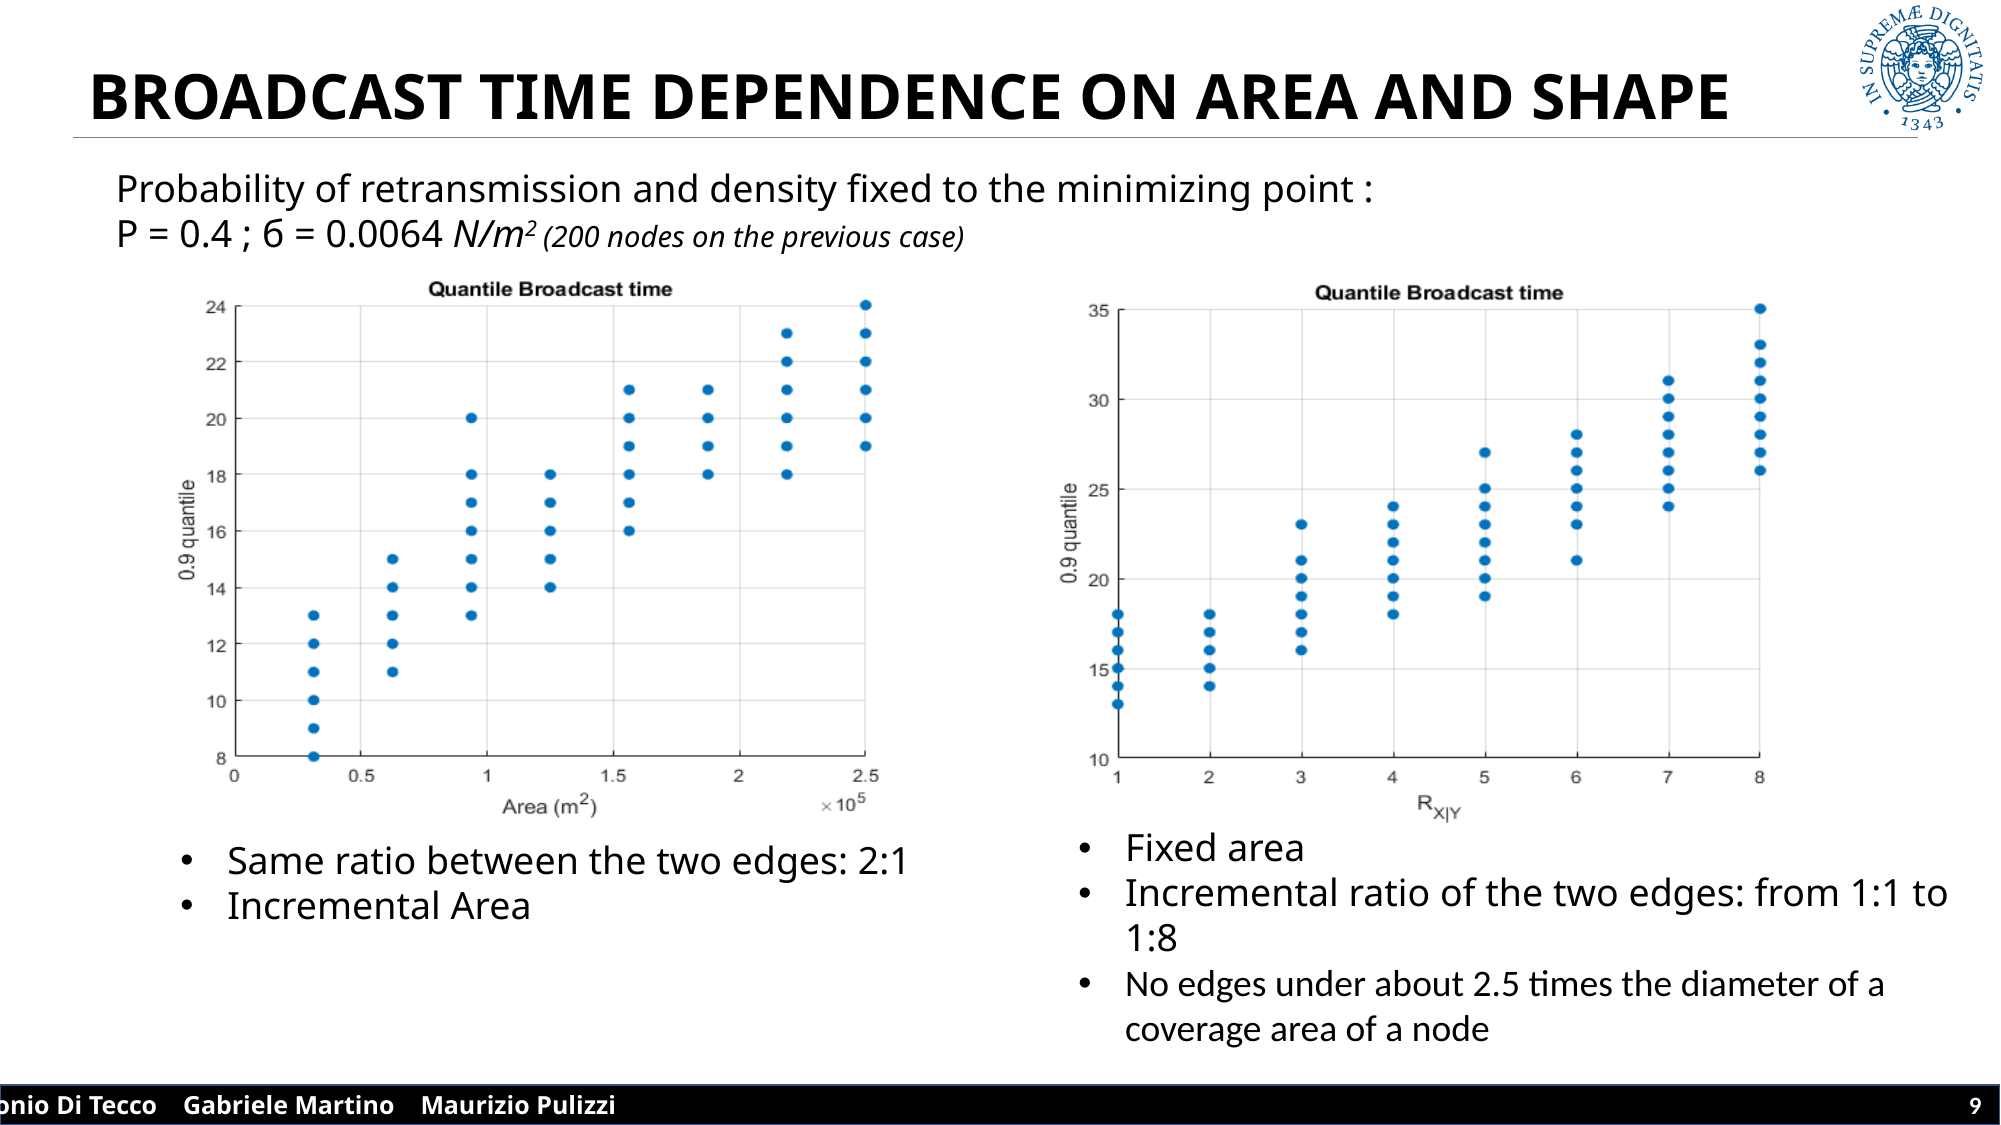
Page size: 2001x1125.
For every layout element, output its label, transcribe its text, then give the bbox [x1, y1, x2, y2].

picture [1010, 268, 1839, 824]
text_box Antonio Di Tecco Gabriele Martino Maurizio Pulizzi [0, 1082, 633, 1125]
text_box Fixed area Incremental ratio of the two edges: from 1:1 to 1:8 No edges under about 2.5 times the diameter of a coverage area of a node [1063, 817, 1987, 1057]
text_box Same ratio between the two edges: 2:1 Incremental Area [165, 829, 967, 980]
text_box Broadcast time Dependence on Area and Shape [73, 50, 1836, 137]
text_box [633, 1084, 1954, 1125]
picture [1836, 5, 2000, 138]
text_box 9 [1954, 1082, 2000, 1125]
picture [129, 263, 943, 819]
text_box Probability of retransmission and density fixed to the minimizing point : P = 0.4 ; б = 0.0064 N/m2 (200 nodes on the previous case) [100, 157, 1900, 263]
